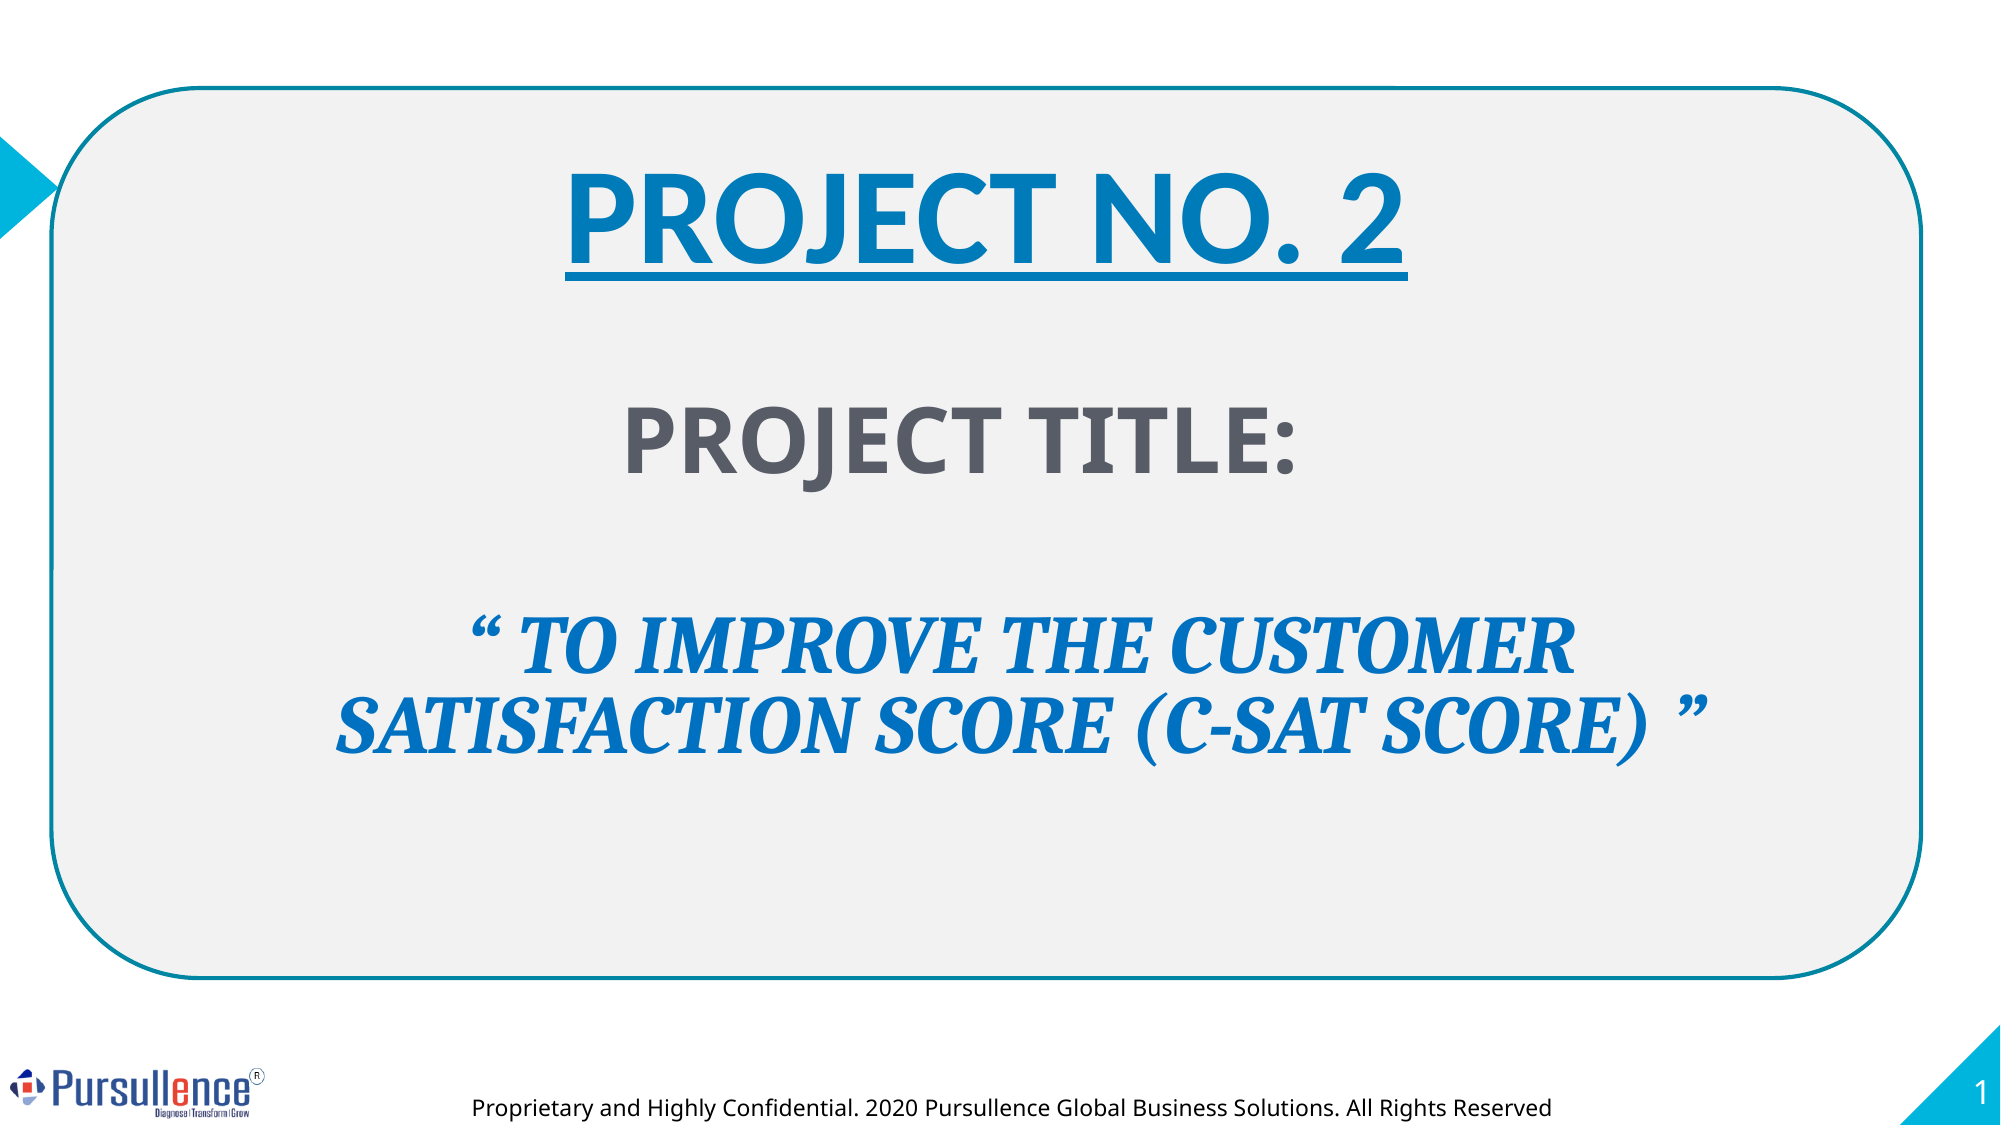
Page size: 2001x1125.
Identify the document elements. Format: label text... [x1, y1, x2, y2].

slide_number 1 [1891, 1014, 1992, 1117]
title PROJECT NO. 2 [101, 142, 1871, 305]
text_box “ TO IMPROVE THE CUSTOMER SATISFACTION SCORE (C-SAT SCORE) ” [200, 518, 1843, 861]
text_box [49, 85, 1924, 981]
picture [0, 1061, 265, 1122]
text_box PROJECT TITLE: [620, 365, 1423, 529]
text_box Proprietary and Highly Confidential. 2020 Pursullence Global Business Solutions. All Rights Reserved [456, 1085, 1734, 1125]
